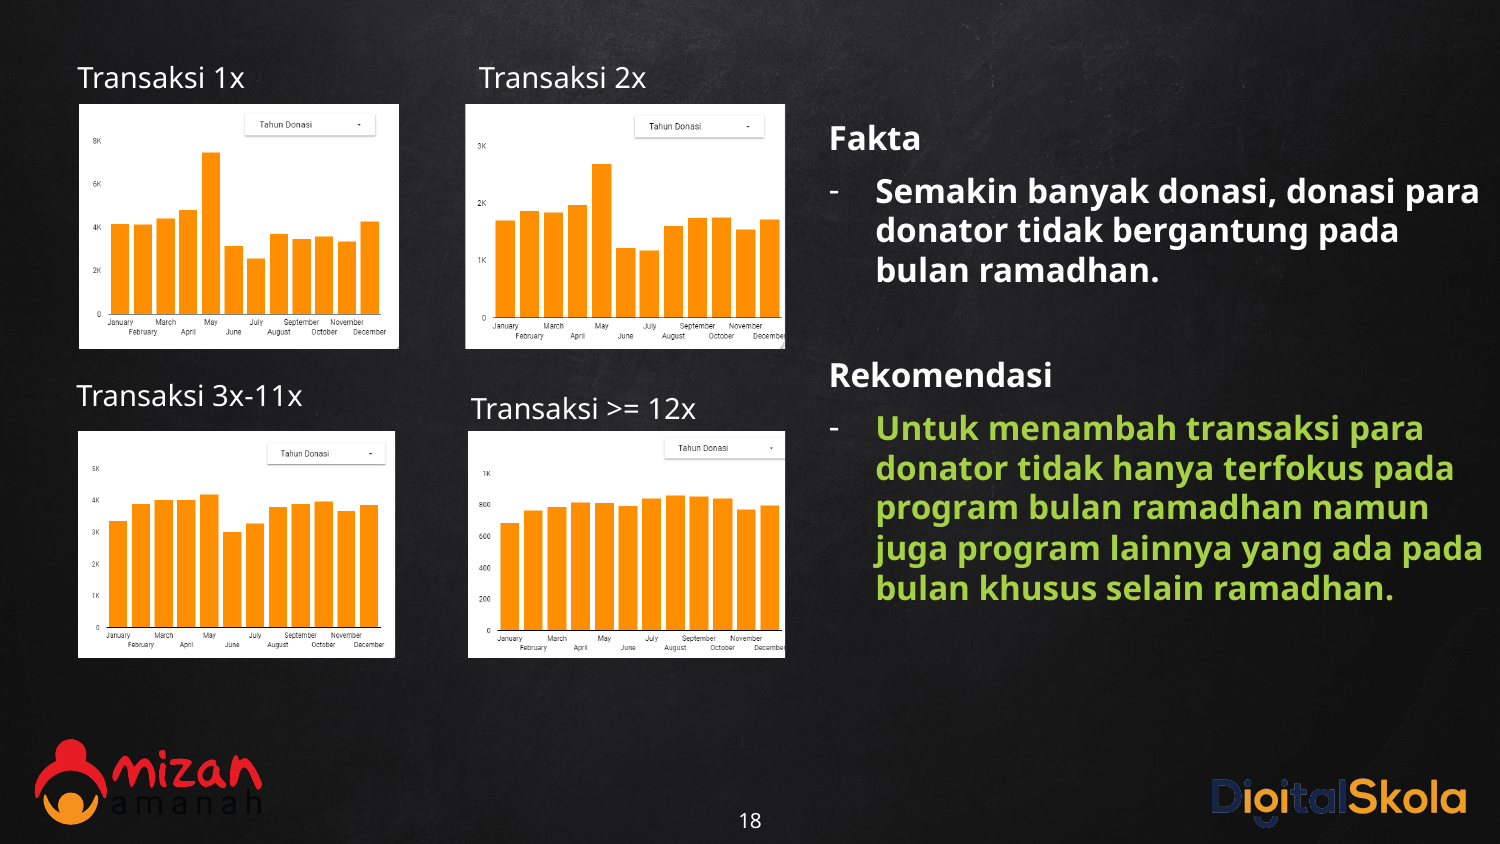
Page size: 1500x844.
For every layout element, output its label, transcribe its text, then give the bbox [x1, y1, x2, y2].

slide_number 18 [705, 792, 795, 844]
text_box Transaksi >= 12x [456, 383, 712, 433]
text_box Transaksi 1x [62, 51, 261, 102]
picture [0, 0, 1500, 844]
text_box Transaksi 3x-11x [61, 369, 318, 420]
text_box Fakta Semakin banyak donasi, donasi para donator tidak bergantung pada bulan ramadhan. Rekomendasi Untuk menambah transaksi para donator tidak hanya terfokus pada program bulan ramadhan namun juga program lainnya yang ada pada bulan khusus selain ramadhan. [813, 102, 1500, 627]
text_box Transaksi 2x [463, 51, 662, 102]
